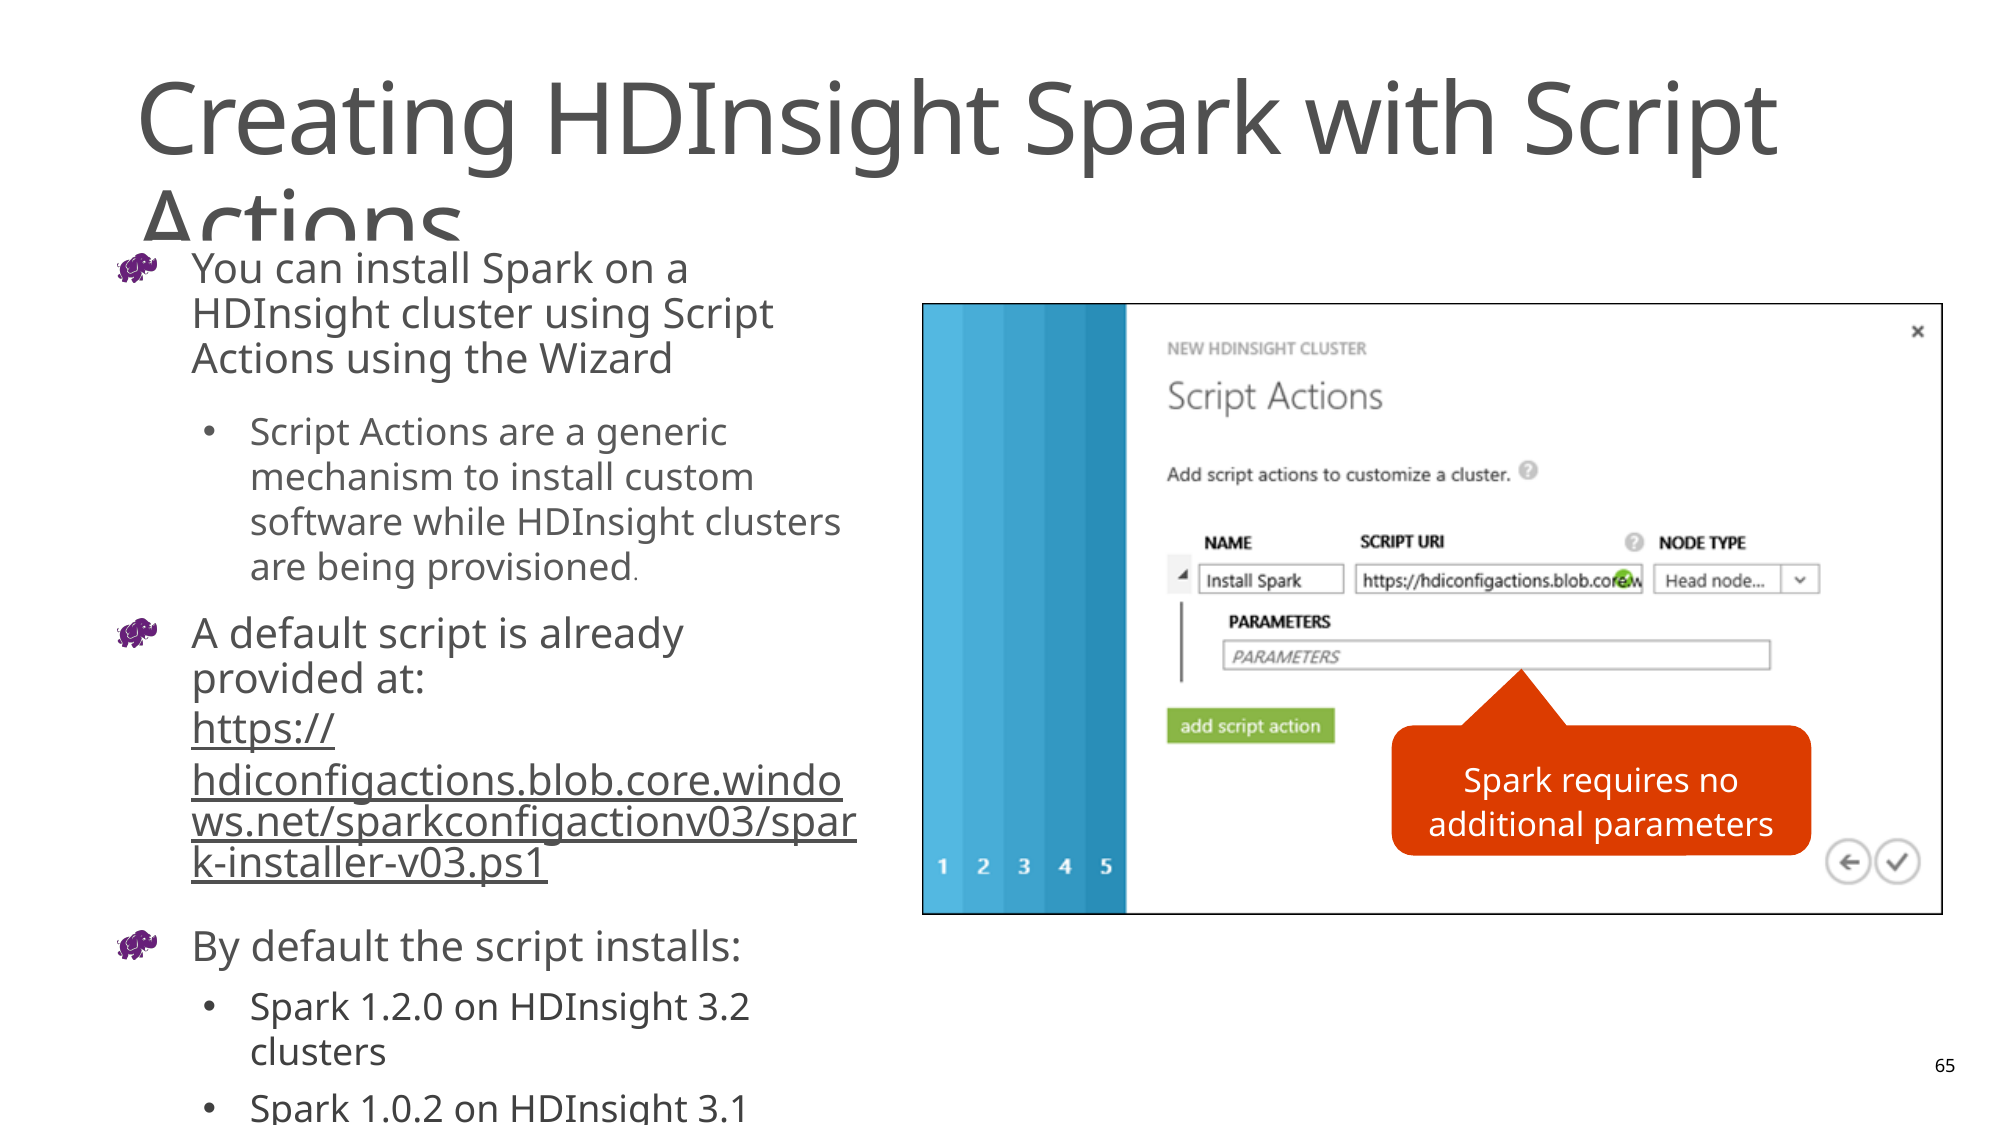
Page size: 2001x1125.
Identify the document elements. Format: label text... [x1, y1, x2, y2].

picture [117, 618, 153, 648]
title Creating HDInsight Spark with Script Actions [111, 53, 2000, 206]
picture [922, 303, 1943, 915]
picture [117, 253, 153, 283]
slide_number 65 [1864, 1056, 1956, 1078]
picture [117, 930, 153, 960]
text_box You can install Spark on a HDInsight cluster using Script Actions using the Wizard Script Actions are a generic mechanism to install custom software while HDInsight clusters are being provisioned. A default script is already provided at: https://hdiconfigactions.blob.core.windows.net/sparkconfigactionv03/spark-installer-v03.ps1 By default the script installs: Spark 1.2.0 on HDInsight 3.2 clusters Spark 1.0.2 on HDInsight 3.1 clusters [85, 240, 881, 1125]
